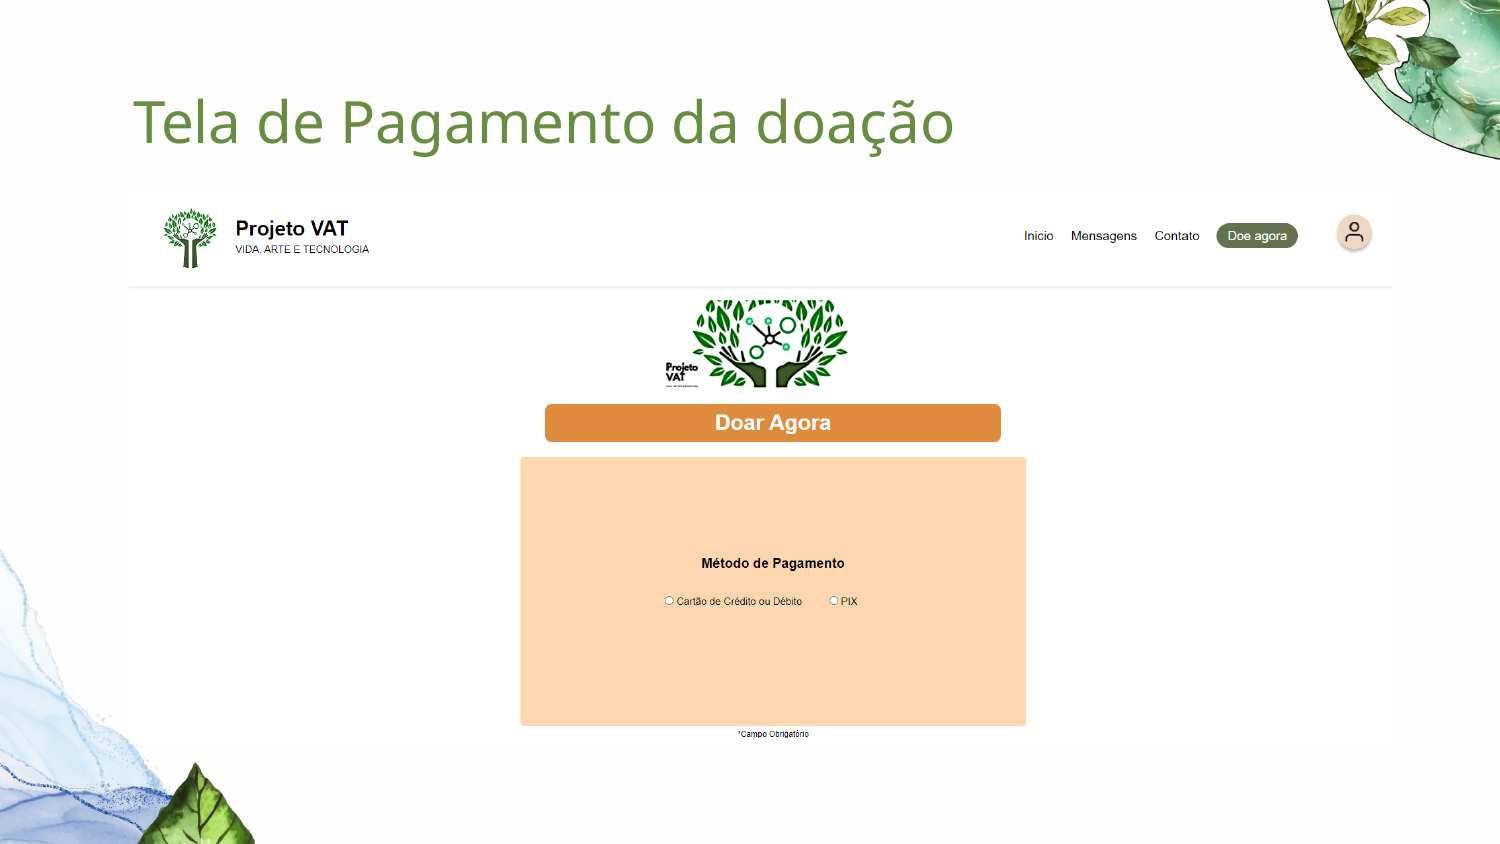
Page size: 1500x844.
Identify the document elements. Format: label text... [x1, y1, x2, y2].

picture [0, 695, 321, 844]
title Tela de Pagamento da doação [118, 72, 1382, 167]
picture [1323, 0, 1500, 161]
picture [128, 190, 1394, 744]
